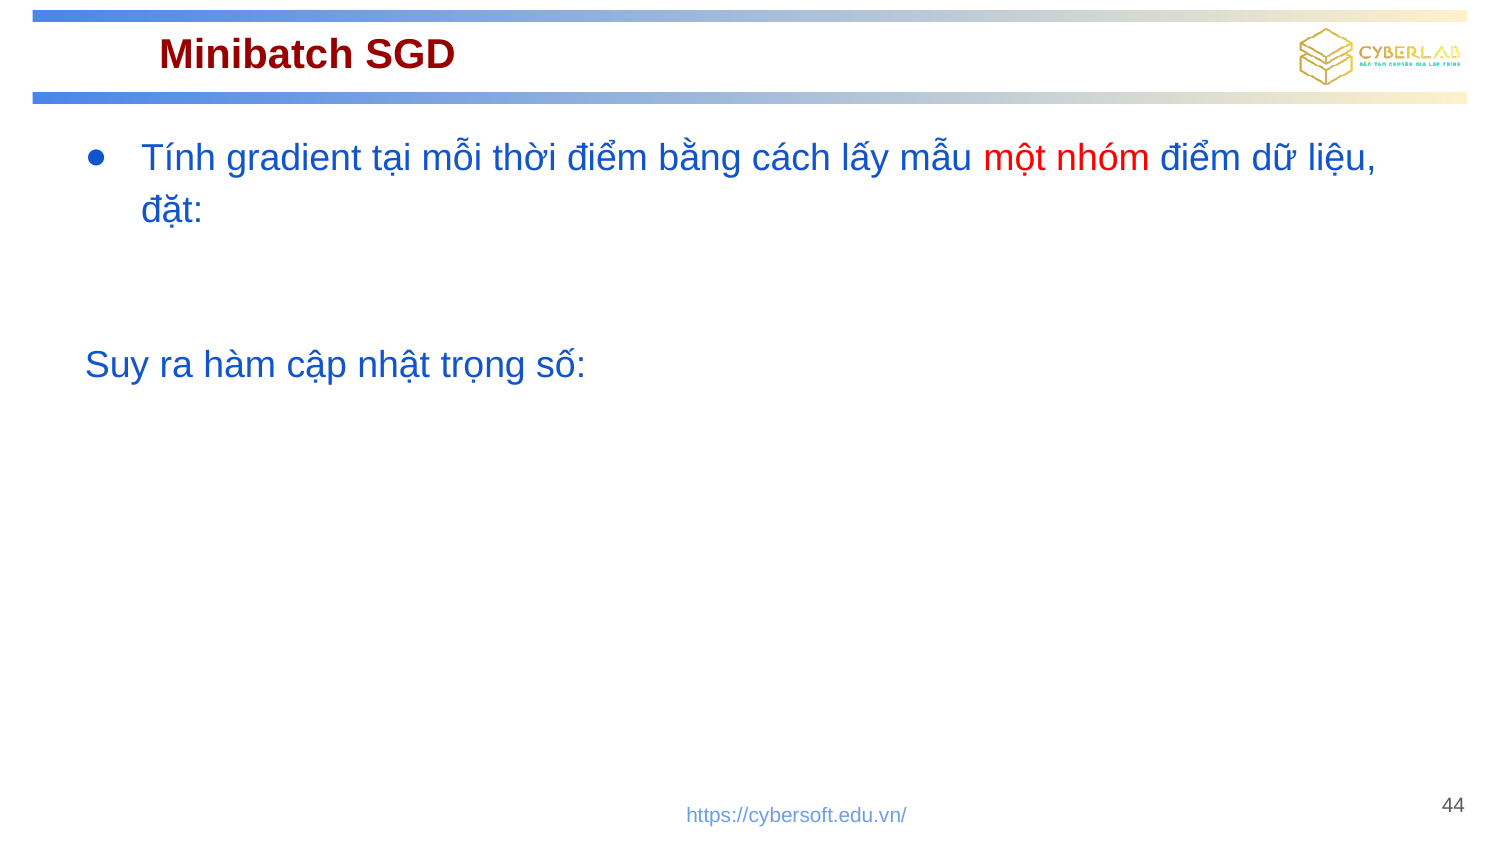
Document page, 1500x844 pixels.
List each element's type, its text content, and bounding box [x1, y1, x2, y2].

title Minibatch SGD [144, 12, 1449, 93]
slide_number 44 [1389, 782, 1480, 830]
picture [1449, 28, 1468, 85]
